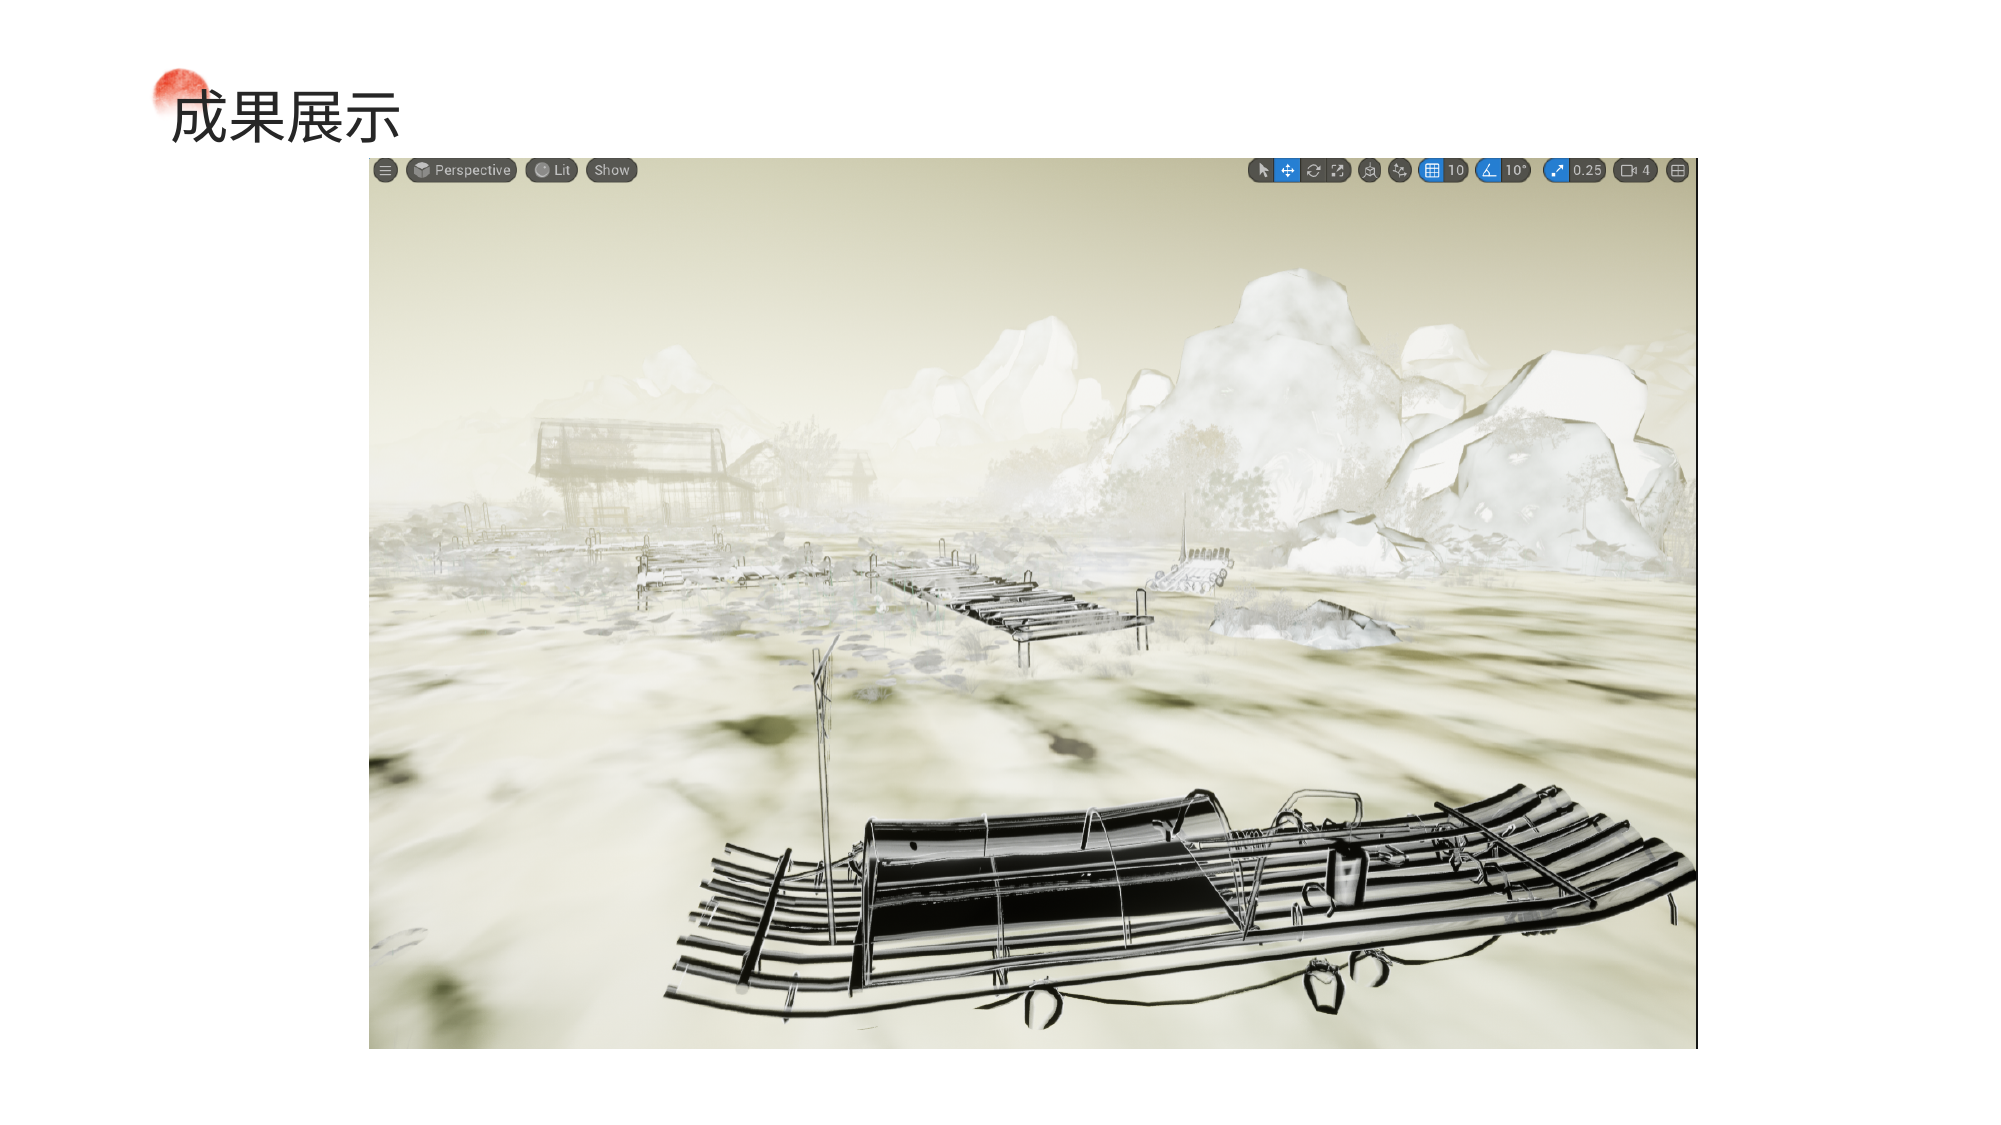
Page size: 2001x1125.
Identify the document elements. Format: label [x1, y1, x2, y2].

picture [369, 158, 1698, 1049]
text_box [143, 59, 420, 159]
